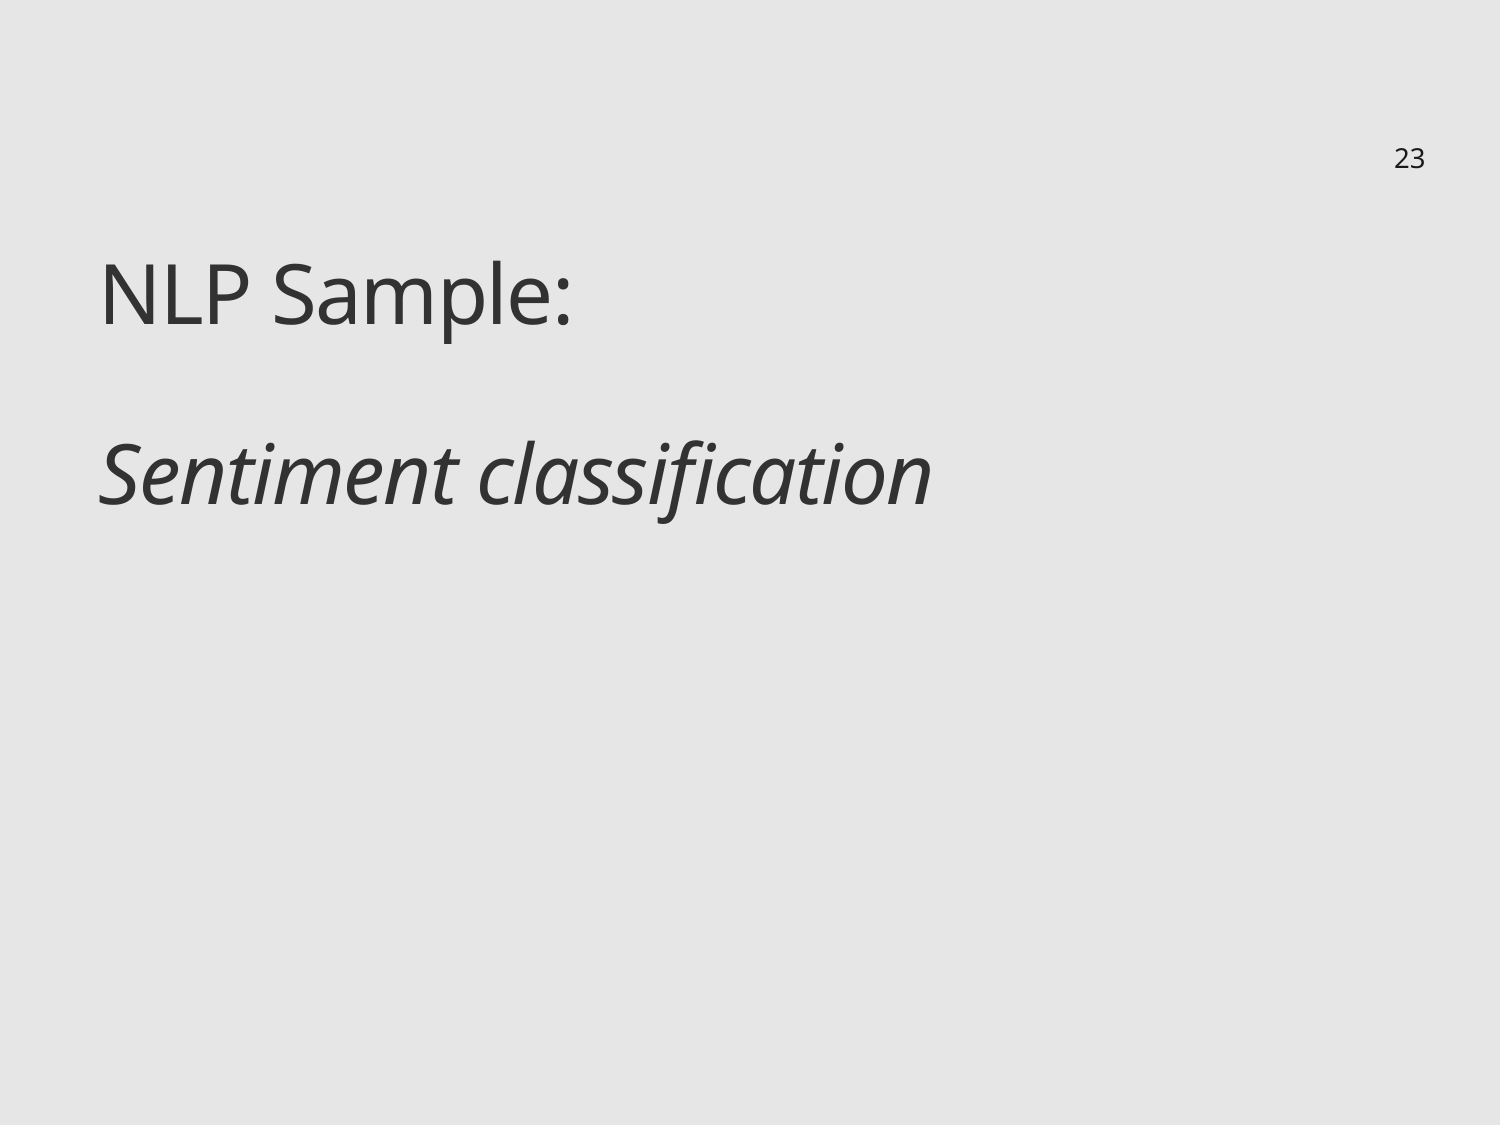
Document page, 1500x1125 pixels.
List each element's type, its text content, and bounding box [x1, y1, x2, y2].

title NLP Sample: Sentiment classification [75, 237, 1400, 541]
text_box 23 [1372, 125, 1500, 193]
